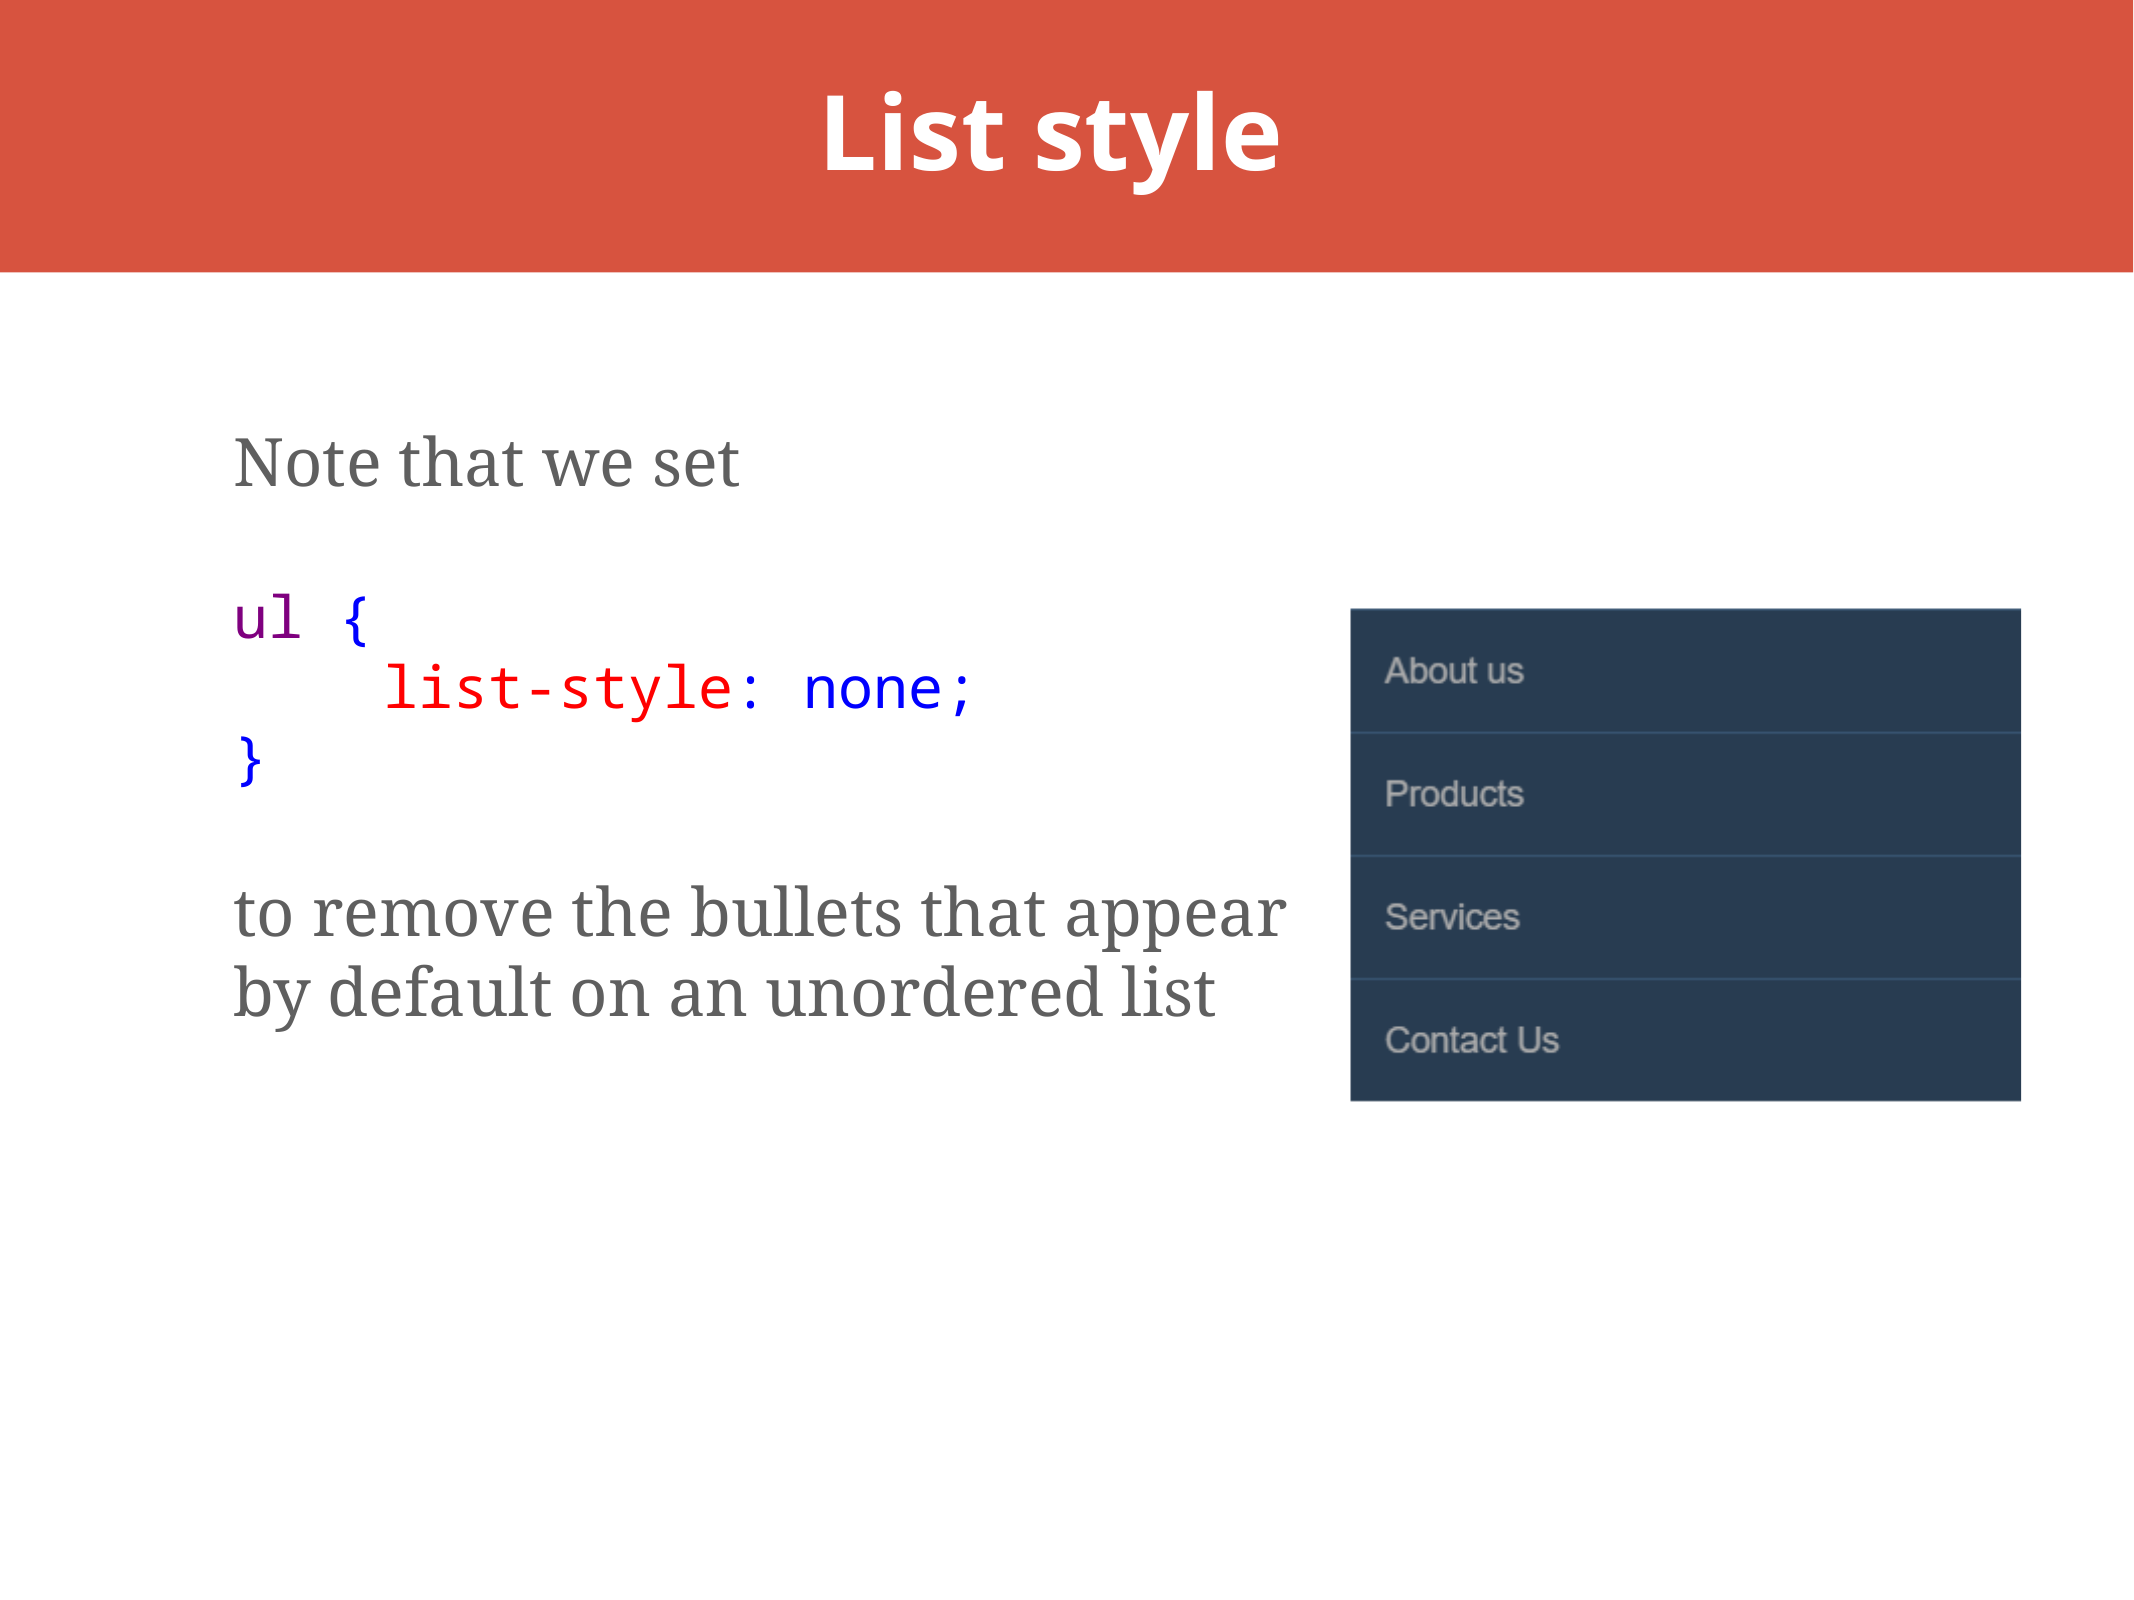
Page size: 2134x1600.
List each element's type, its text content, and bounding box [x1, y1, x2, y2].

text_box Note that we set ul { list-style: none; } to remove the bullets that appear by default on an unordered list [216, 412, 1917, 1037]
title List style [816, 66, 1315, 334]
picture [1341, 599, 2022, 1138]
text_box [0, 0, 2134, 273]
